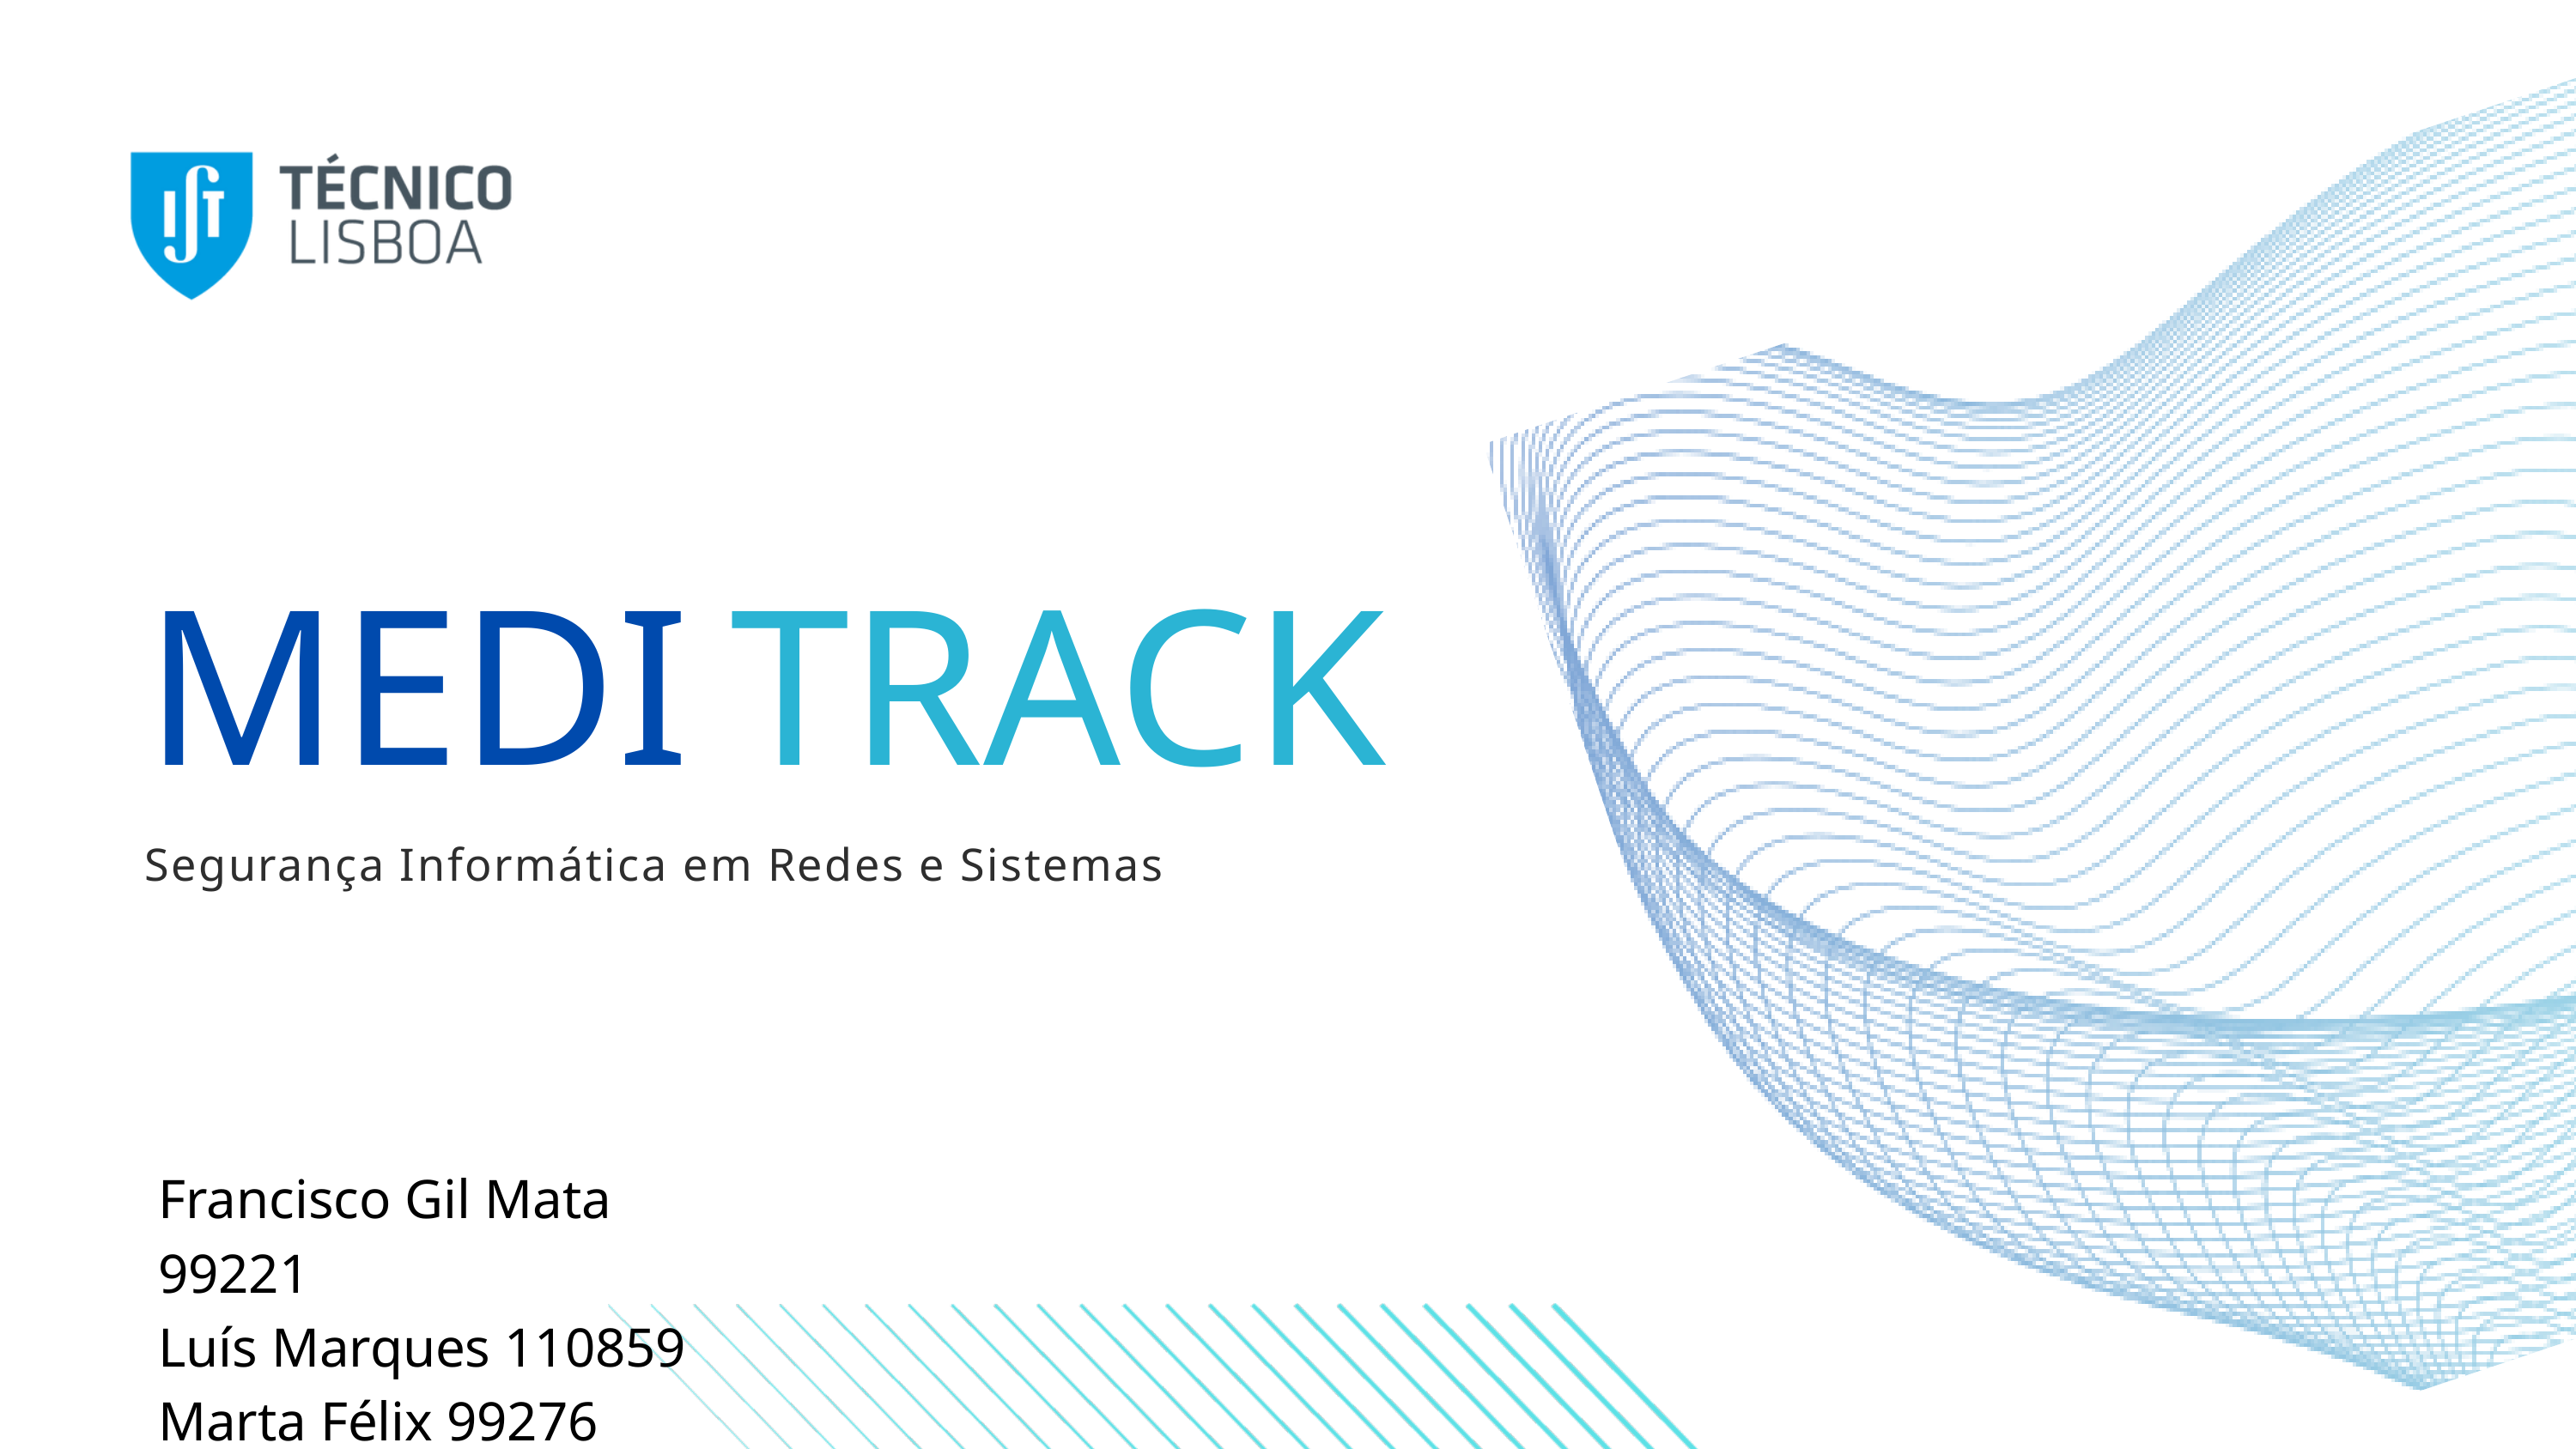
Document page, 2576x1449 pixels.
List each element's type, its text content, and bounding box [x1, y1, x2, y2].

text_box Francisco Gil Mata 99221 Luís Marques 110859 Marta Félix 99276 [158, 1155, 775, 1449]
text_box [1483, 77, 2576, 1449]
text_box MEDI [144, 595, 730, 809]
text_box [775, 1303, 1978, 1449]
text_box Segurança Informática em Redes e Sistemas [144, 828, 1349, 890]
text_box [0, 0, 642, 454]
text_box TRACK [730, 595, 1935, 809]
